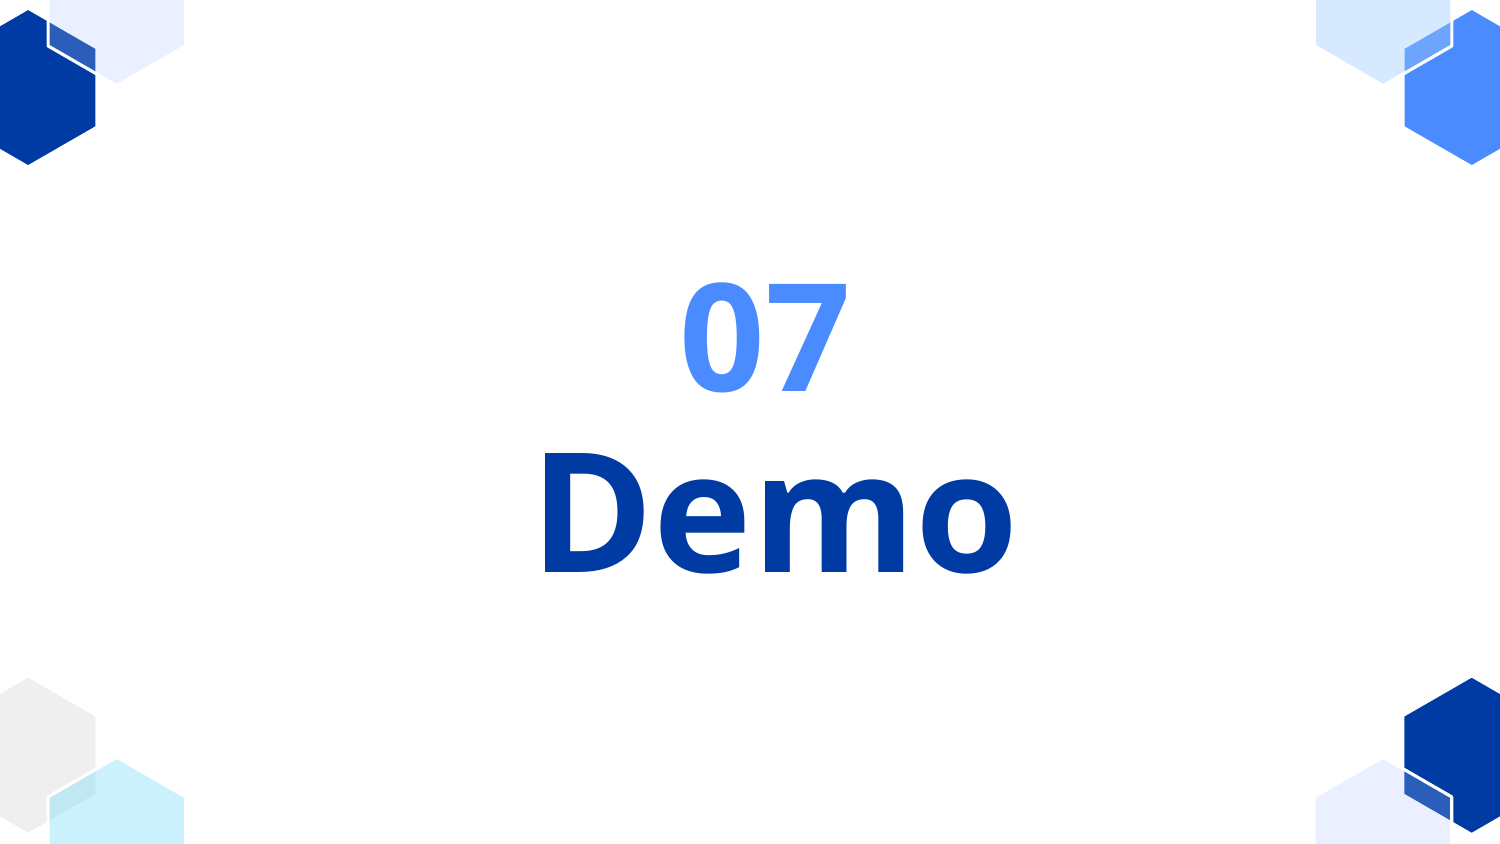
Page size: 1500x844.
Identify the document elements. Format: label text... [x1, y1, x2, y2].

text_box 07 [633, 249, 867, 436]
title Demo [465, 436, 1035, 575]
